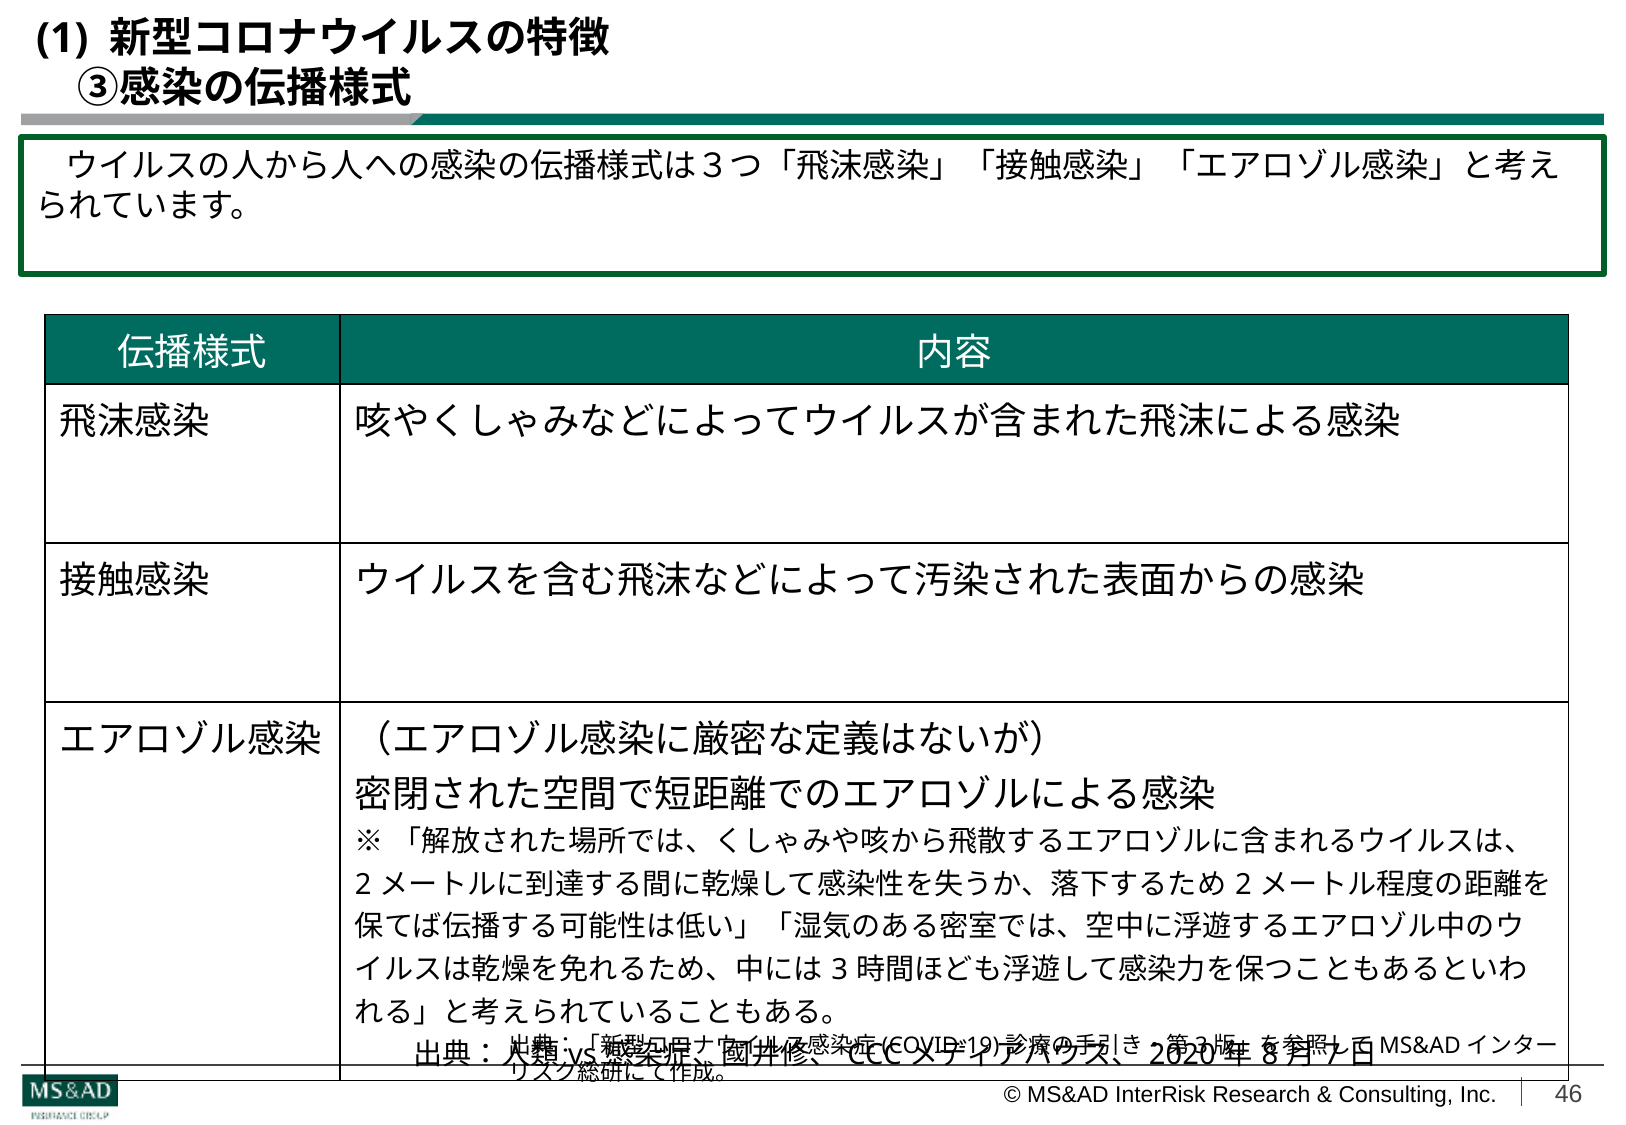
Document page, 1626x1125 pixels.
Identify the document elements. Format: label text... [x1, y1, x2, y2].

table_cell ウイルスを含む飛沫などによって汚染された表面からの感染 [341, 544, 1568, 701]
text_box 出典：「新型コロナウイルス感染症(COVID-19)診療の手引き・第3版」を参照してMS&ADインターリスク総研にて作成。 [493, 1023, 1593, 1093]
table_cell （エアロゾル感染に厳密な定義はないが） 密閉された空間で短距離でのエアロゾルによる感染 ※「解放された場所では、くしゃみや咳から飛散するエアロゾルに含まれるウイルスは、2メートルに到達する間に乾燥して感染性を失うか、落下するため2メートル程度の距離を保てば伝播する可能性は低い」「湿気のある密室では、空中に浮遊するエアロゾル中のウイルスは乾燥を免れるため、中には3時間ほども浮遊して感染力を保つこともあるといわれる」と考えられていることもある。 出典：人類vs感染症、國井修、CCCメディアハウス、2020年8月7日 [341, 703, 1568, 1080]
text_box ウイルスの人から人への感染の伝播様式は３つ「飛沫感染」「接触感染」「エアロゾル感染」と考えられています。 [19, 135, 1606, 276]
table_cell 咳やくしゃみなどによってウイルスが含まれた飛沫による感染 [341, 385, 1568, 542]
table_header 内容 [341, 315, 1568, 383]
text_box 46 [1539, 1070, 1616, 1118]
table_cell 飛沫感染 [46, 385, 339, 542]
table_cell 接触感染 [46, 544, 339, 701]
table_cell エアロゾル感染 [46, 703, 339, 1080]
table_header 伝播様式 [46, 315, 339, 383]
title (1) 新型コロナウイルスの特徴 ③感染の伝播様式 [21, 19, 1604, 114]
picture [21, 1073, 118, 1121]
